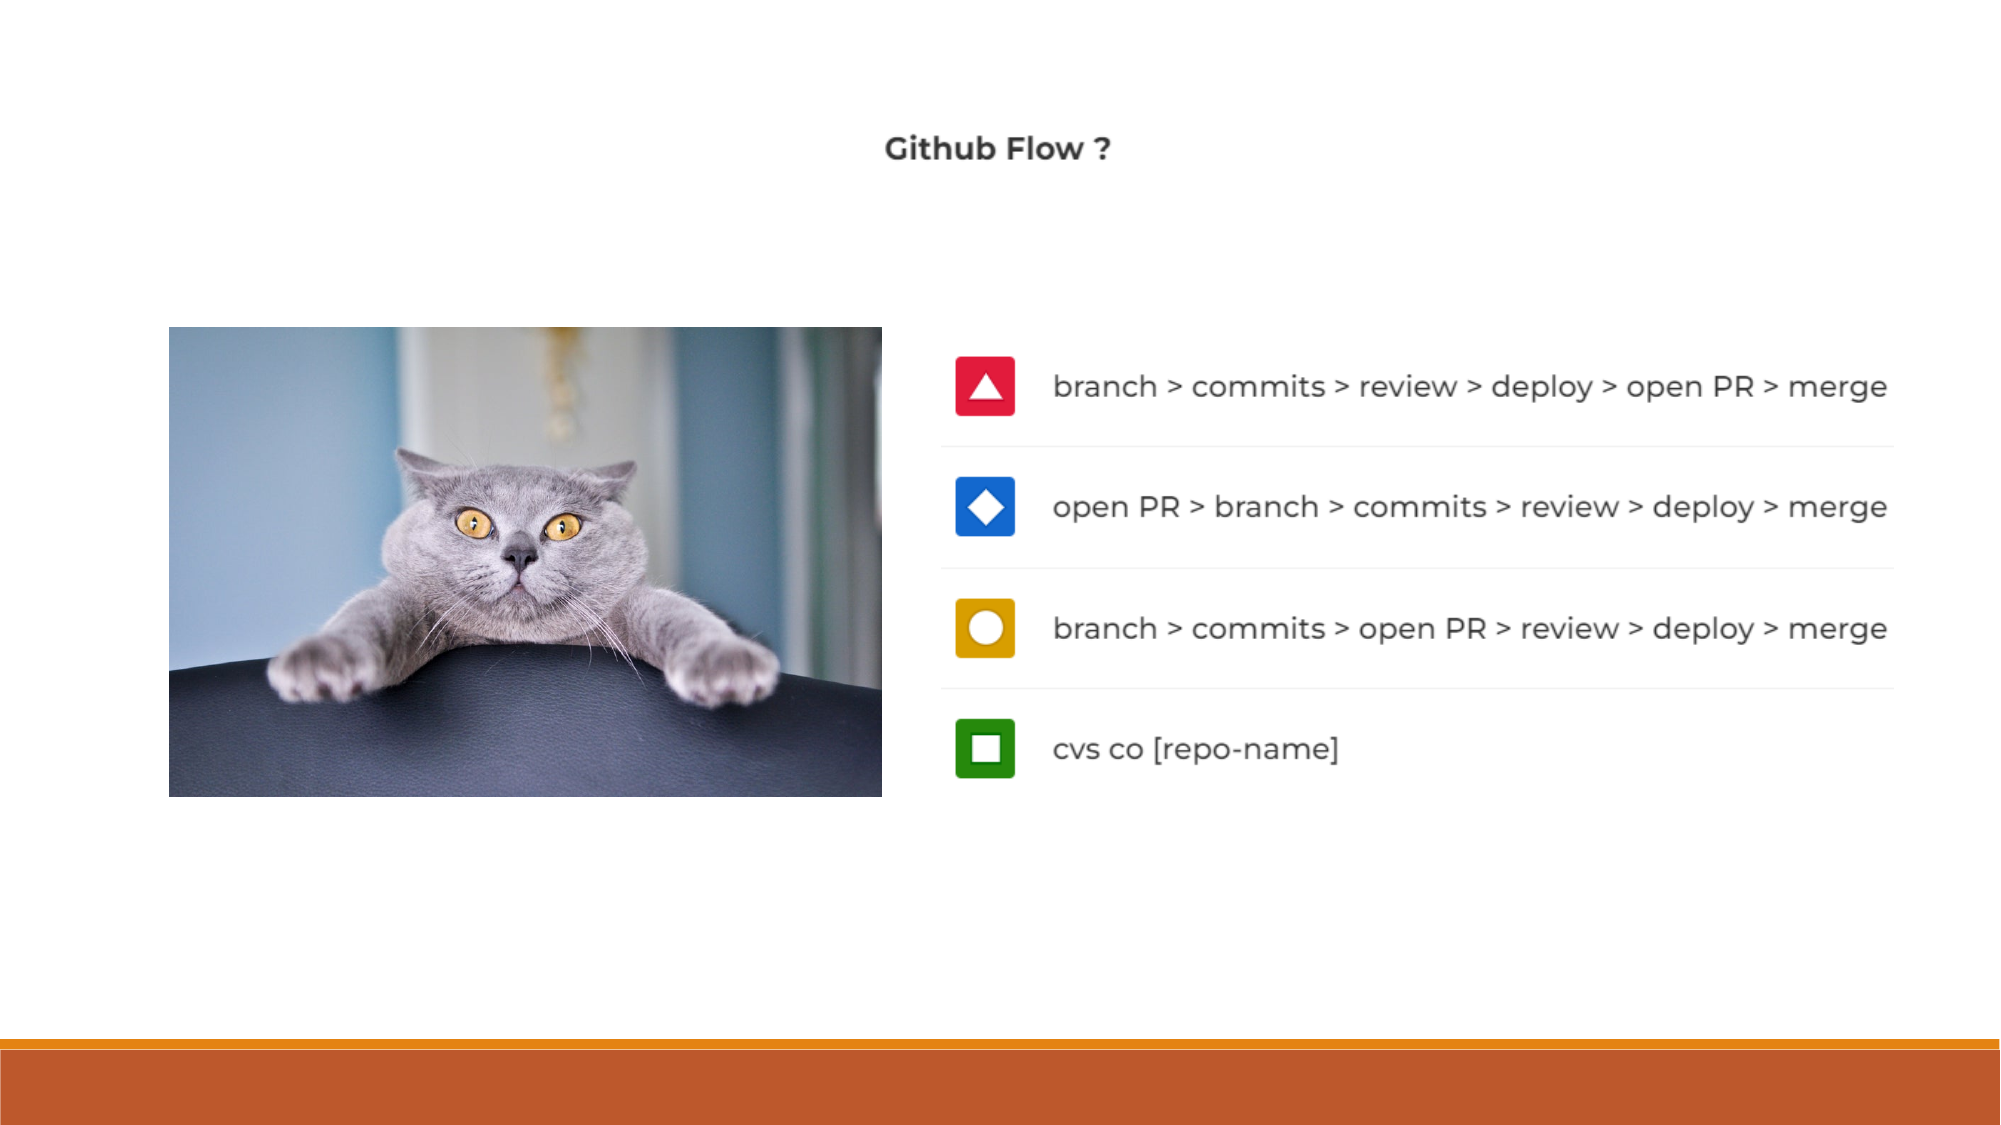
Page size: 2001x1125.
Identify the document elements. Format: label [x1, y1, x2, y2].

picture [168, 327, 883, 798]
picture [941, 341, 1895, 784]
picture [881, 127, 1119, 172]
